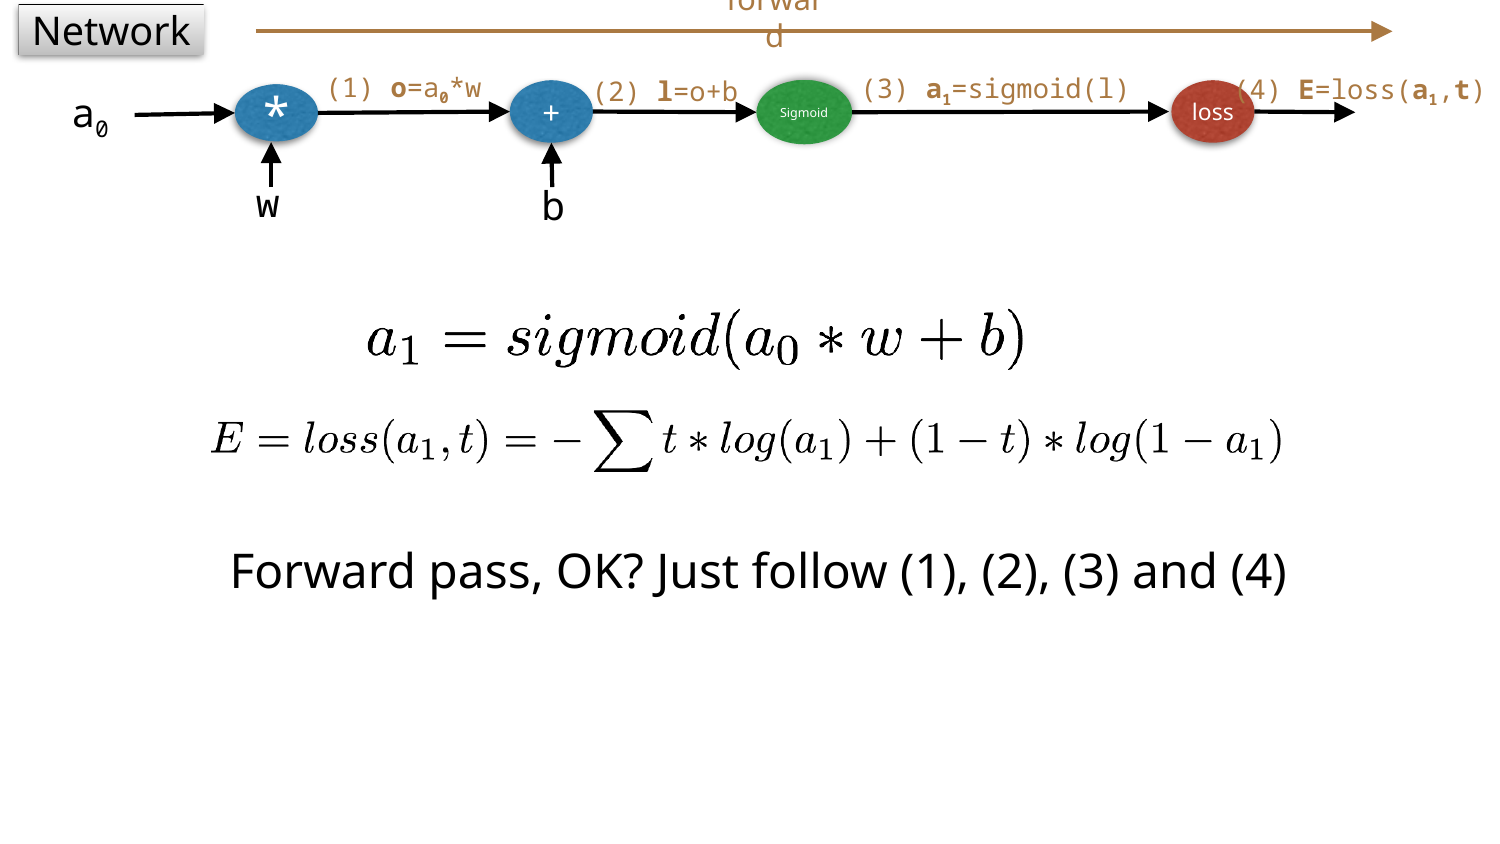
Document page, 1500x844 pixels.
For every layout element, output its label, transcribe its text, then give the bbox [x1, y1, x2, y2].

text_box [211, 307, 1282, 472]
text_box forward [711, 0, 839, 30]
text_box (3) a1=sigmoid(l) [835, 74, 1156, 106]
text_box a0 [45, 92, 135, 138]
text_box loss [1171, 80, 1255, 143]
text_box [134, 112, 236, 116]
text_box Network [18, 4, 204, 55]
text_box b [522, 189, 585, 220]
text_box * [235, 84, 318, 142]
text_box (2) l=o+b [578, 75, 752, 106]
list Forward pass, OK? Just follow (1), (2), (3) and (4) [146, 377, 1354, 533]
text_box Sigmoid [756, 80, 852, 145]
text_box + [510, 80, 593, 143]
text_box (1) o=a0*w [305, 73, 502, 104]
text_box (4) E=loss(a1,t) [1224, 75, 1500, 106]
text_box w [247, 186, 288, 218]
